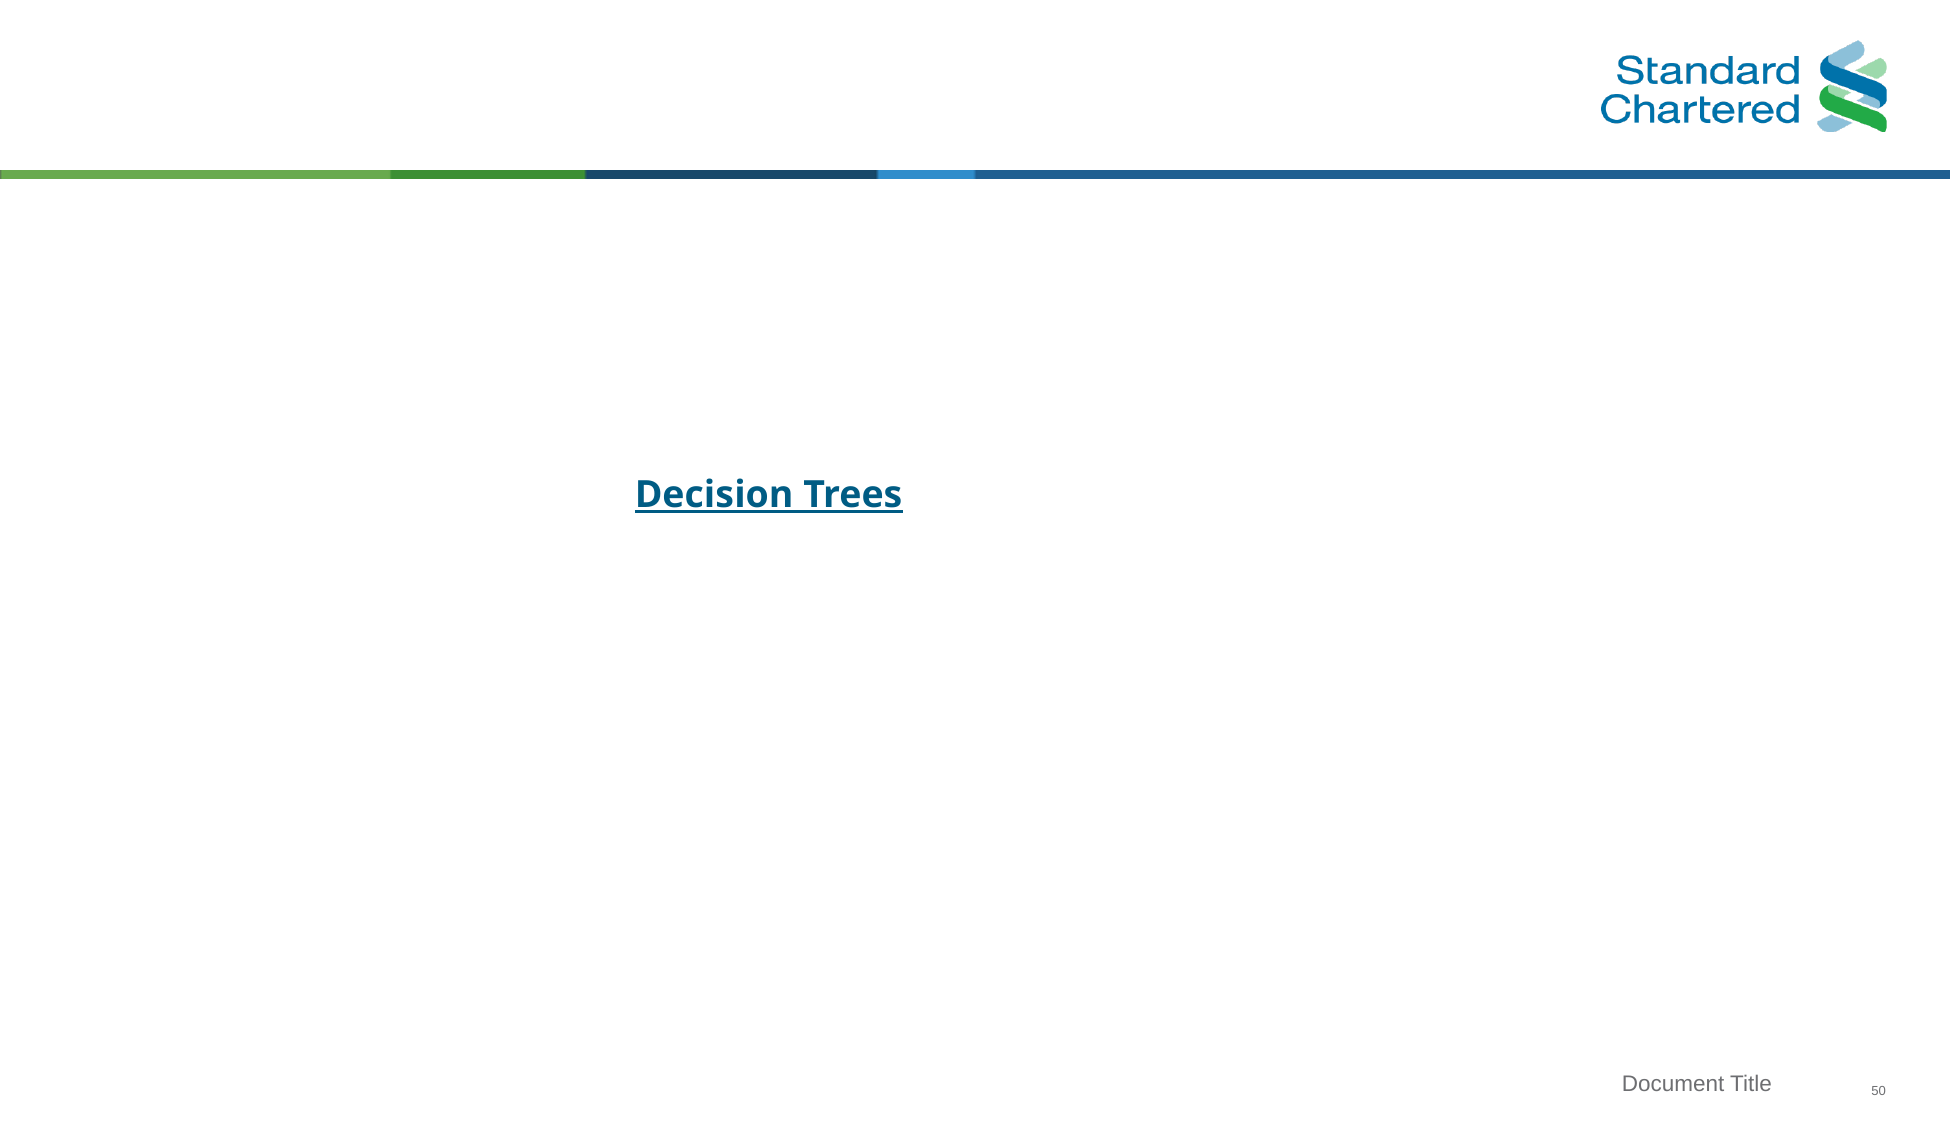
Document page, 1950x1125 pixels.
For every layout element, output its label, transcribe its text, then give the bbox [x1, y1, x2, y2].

picture [0, 170, 1950, 179]
text_box Decision Trees [537, 474, 1000, 516]
